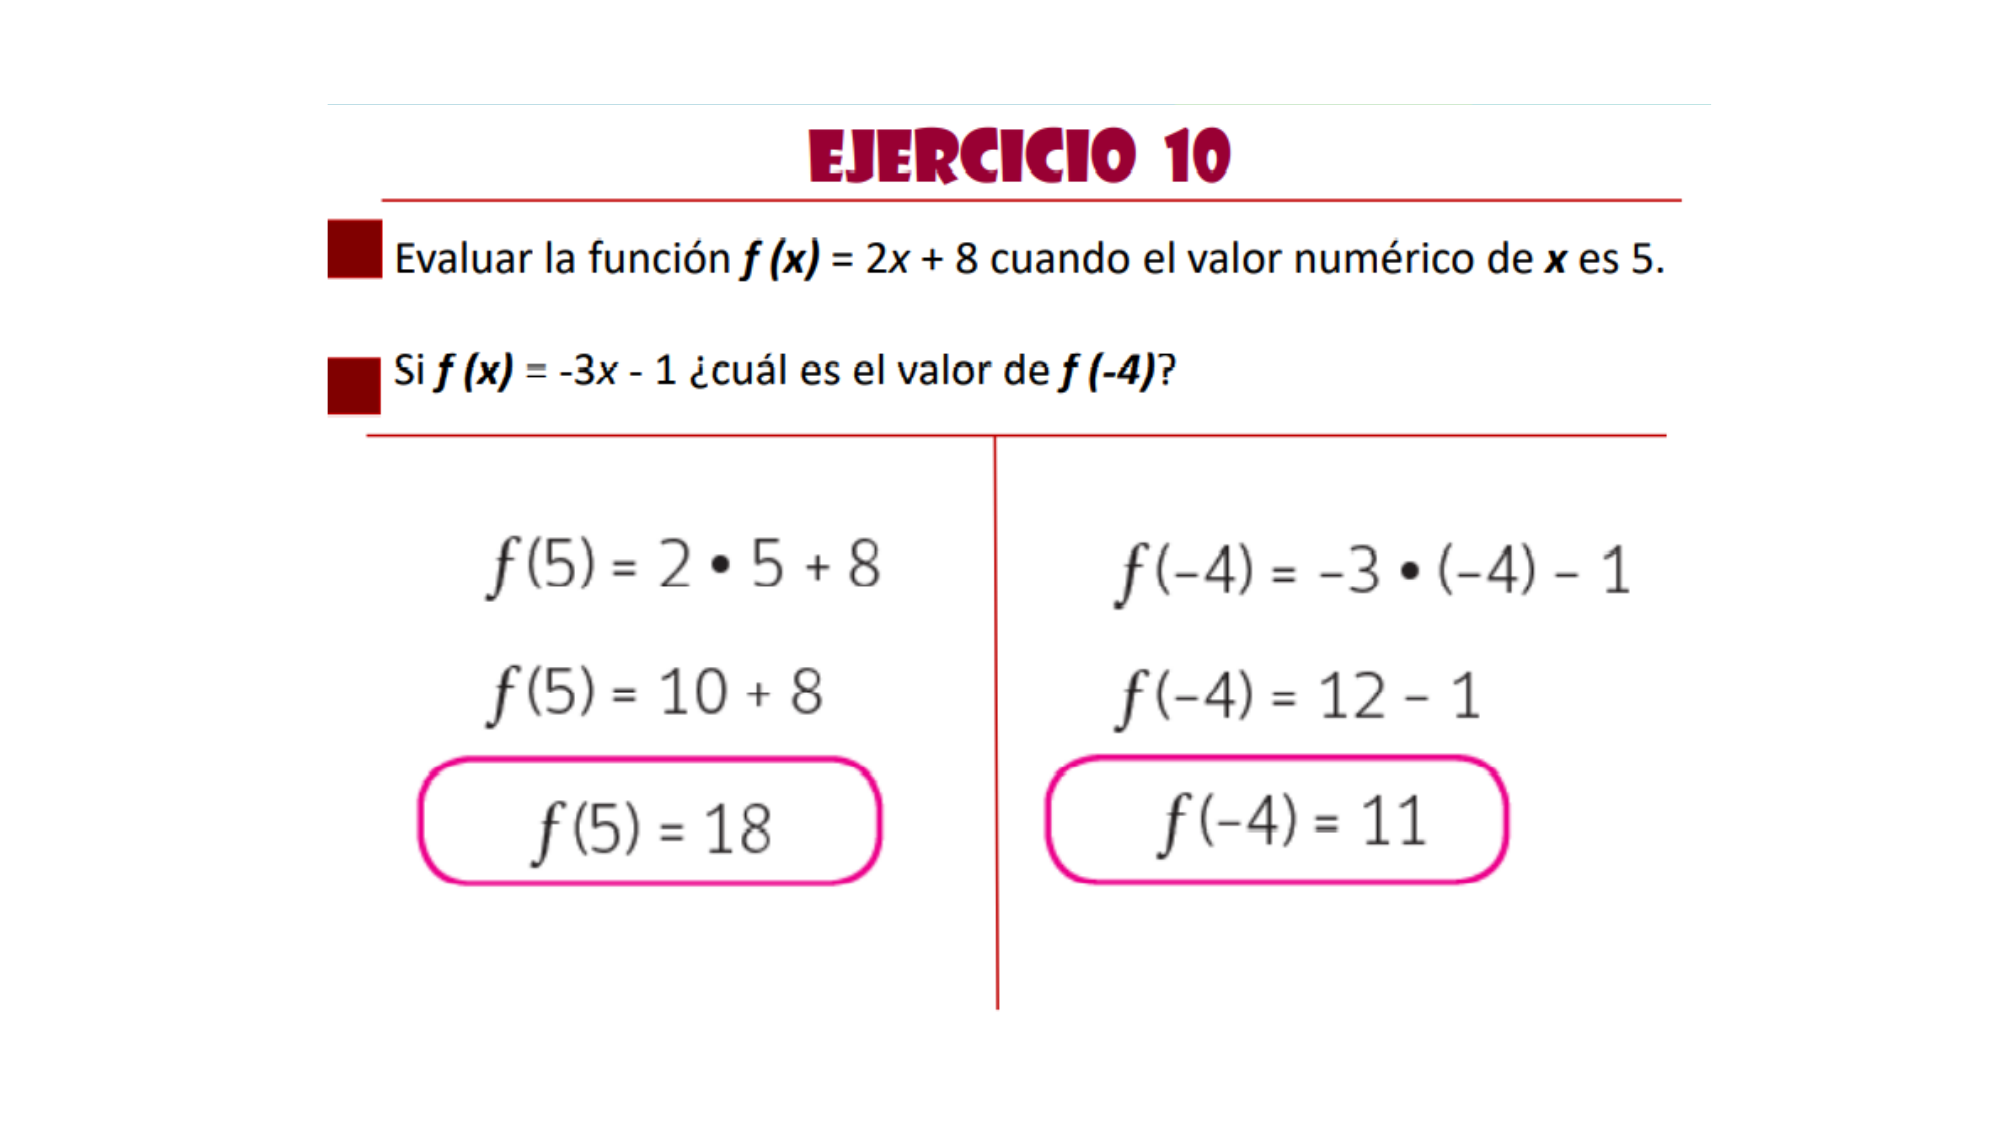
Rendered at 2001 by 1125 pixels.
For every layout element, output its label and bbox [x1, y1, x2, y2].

picture [327, 104, 1712, 1021]
